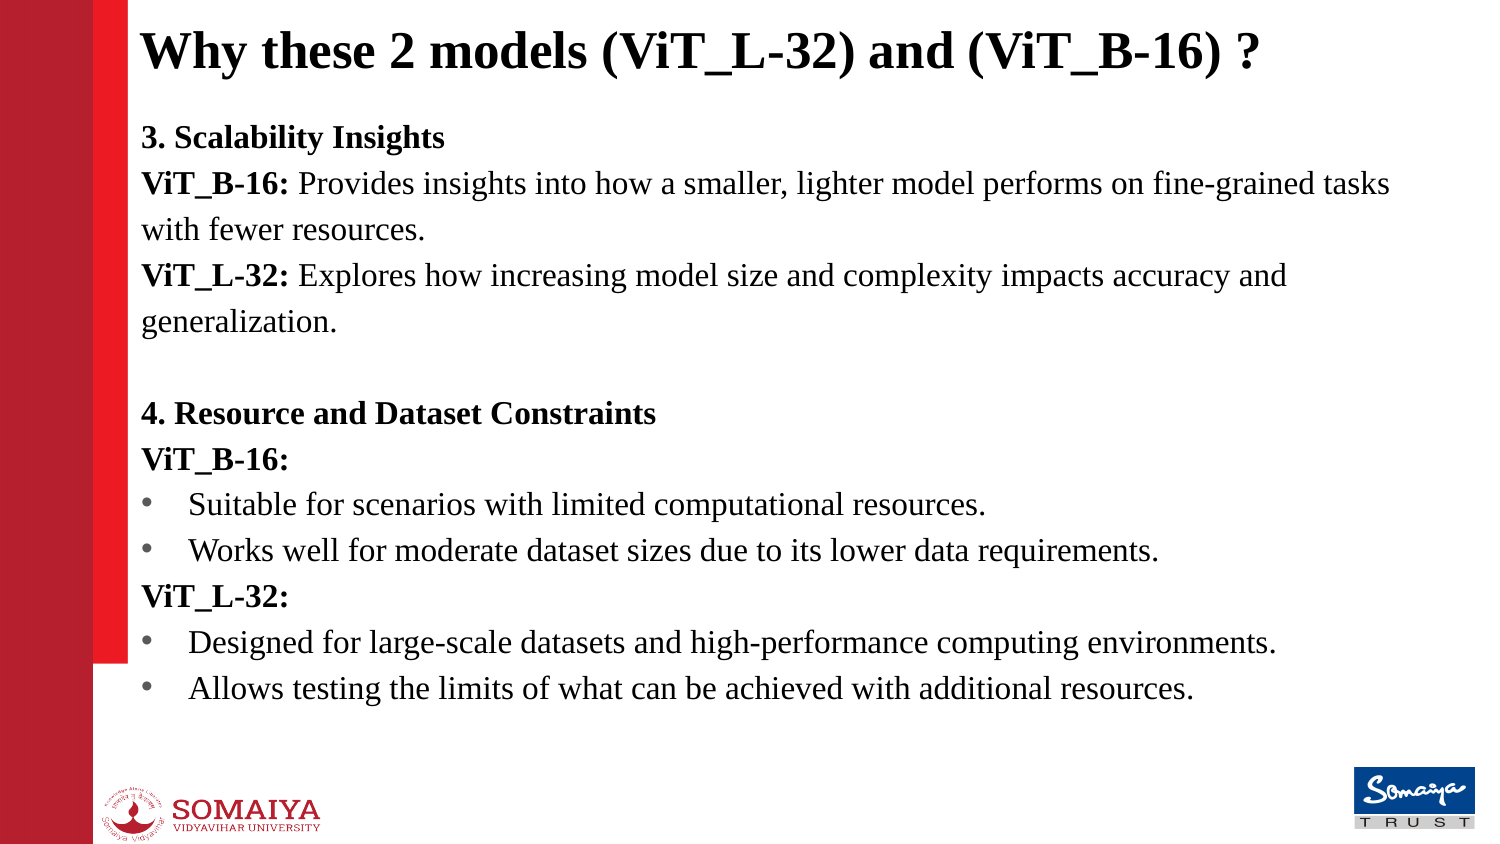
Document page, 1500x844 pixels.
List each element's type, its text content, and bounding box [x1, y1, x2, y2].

picture [1354, 767, 1475, 829]
list 3. Scalability Insights ViT_B-16: Provides insights into how a smaller, lighter model performs on fine-grained tasks with fewer resources. ViT_L-32: Explores how increasing model size and complexity impacts accuracy and generalization. 4. Resource and Dataset Constraints ViT_B-16: Suitable for scenarios with limited computational resources. Works well for moderate dataset sizes due to its lower data requirements. ViT_L-32: Designed for large-scale datasets and high-performance computing environments. Allows testing the limits of what can be achieved with additional resources. [133, 94, 1449, 655]
picture [0, 0, 433, 844]
title Why these 2 models (ViT_L-32) and (ViT_B-16) ? [130, 0, 1500, 95]
